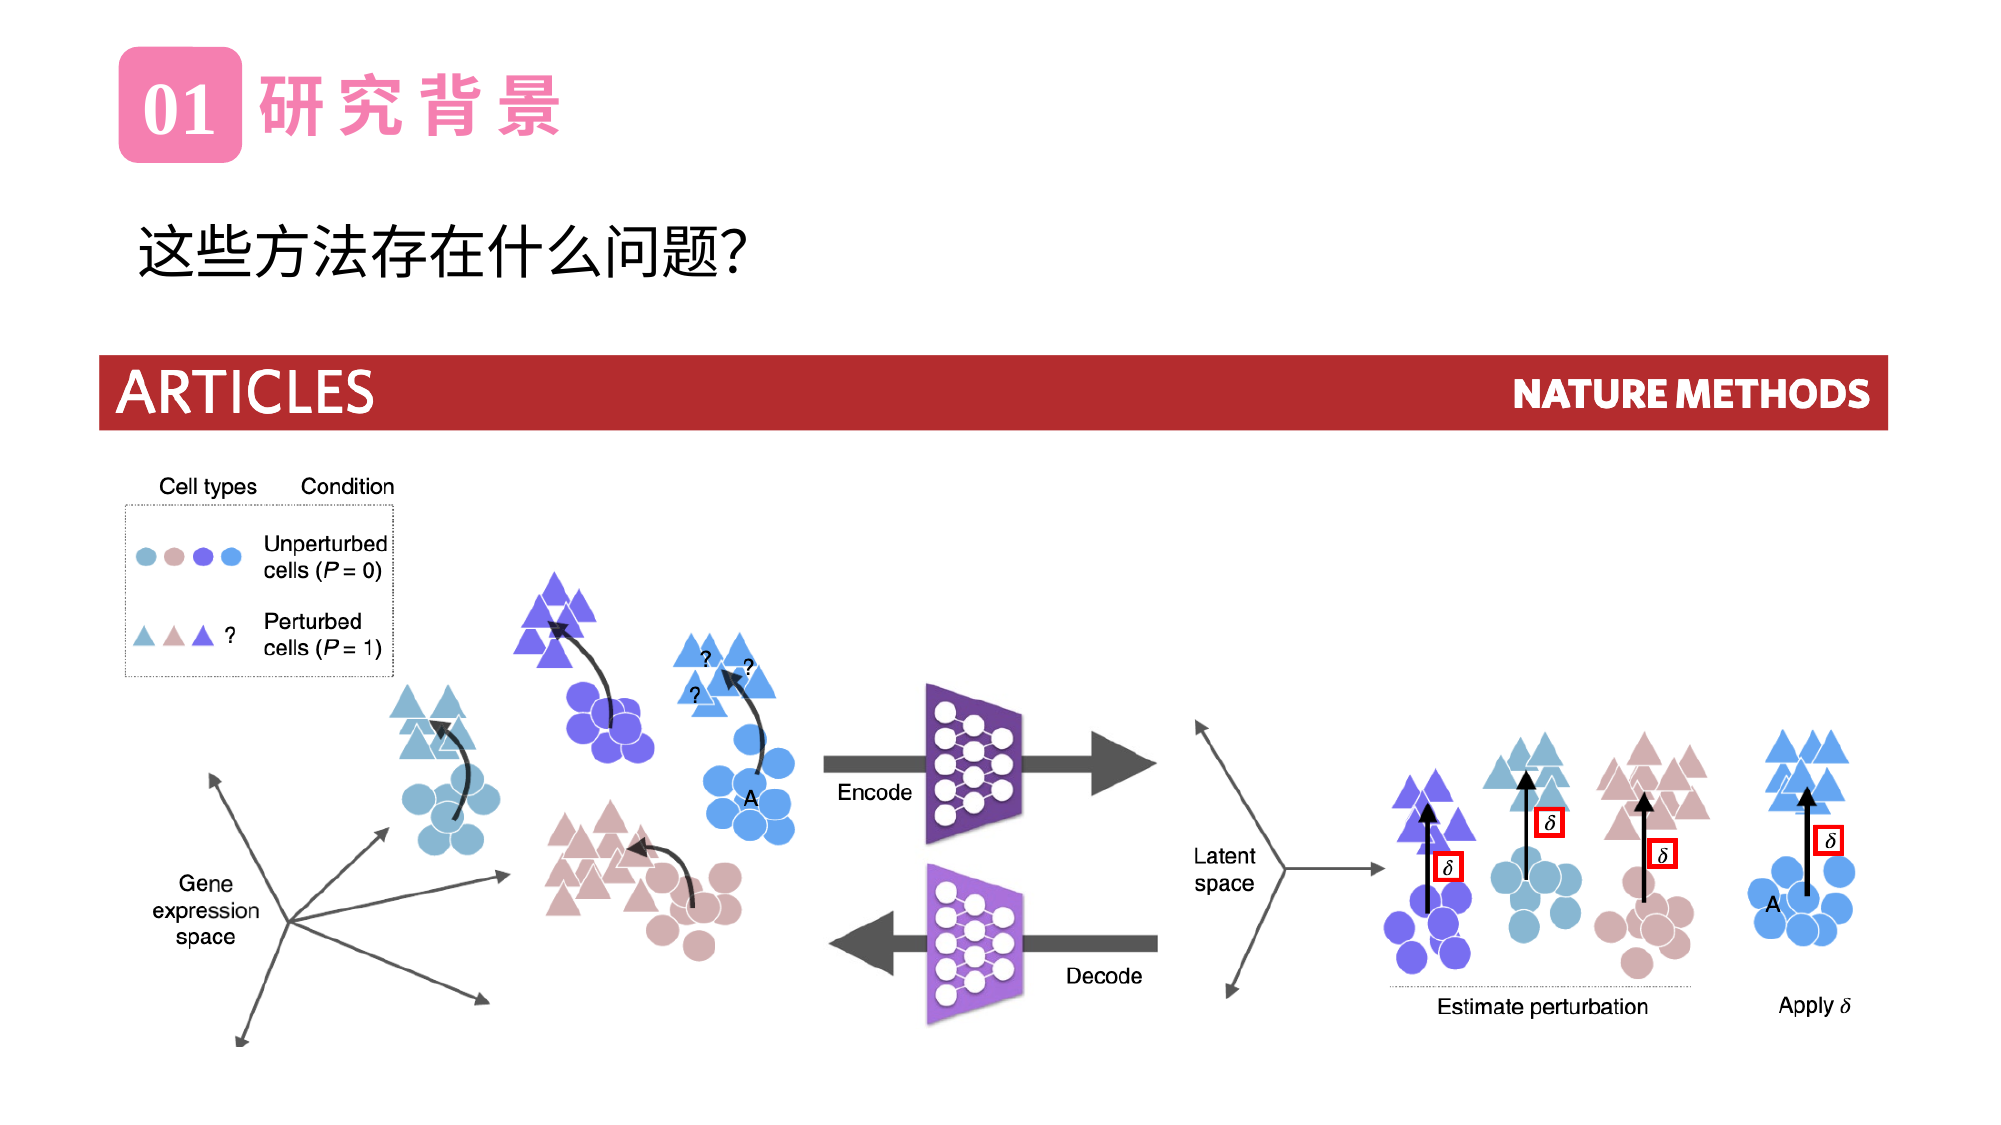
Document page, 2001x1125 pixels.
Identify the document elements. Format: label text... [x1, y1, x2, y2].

text_box 这些方法存在什么问题？ [122, 208, 793, 293]
text_box 01 [118, 46, 243, 163]
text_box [69, 326, 1931, 1048]
text_box 研究背景 [244, 56, 901, 151]
